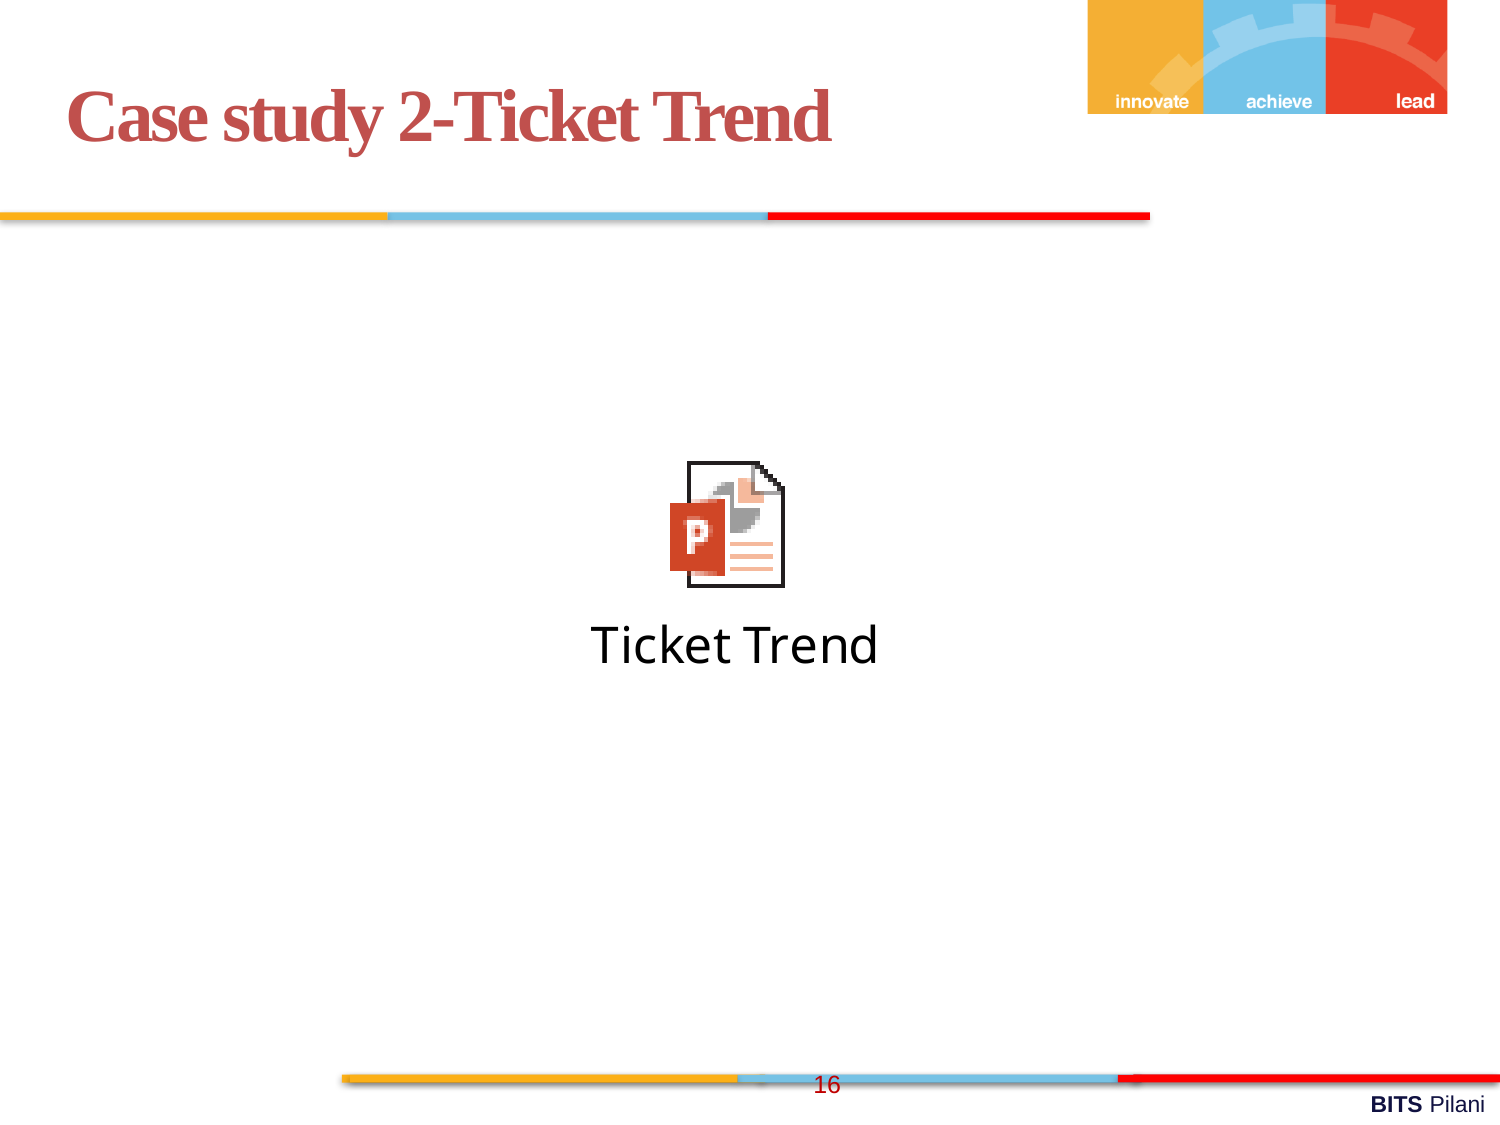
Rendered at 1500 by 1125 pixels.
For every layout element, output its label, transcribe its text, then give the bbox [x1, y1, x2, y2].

slide_number 16 [506, 1053, 857, 1114]
picture [1087, 0, 1448, 114]
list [530, 456, 938, 801]
list Case study 2-Ticket Trend [49, 24, 1088, 213]
